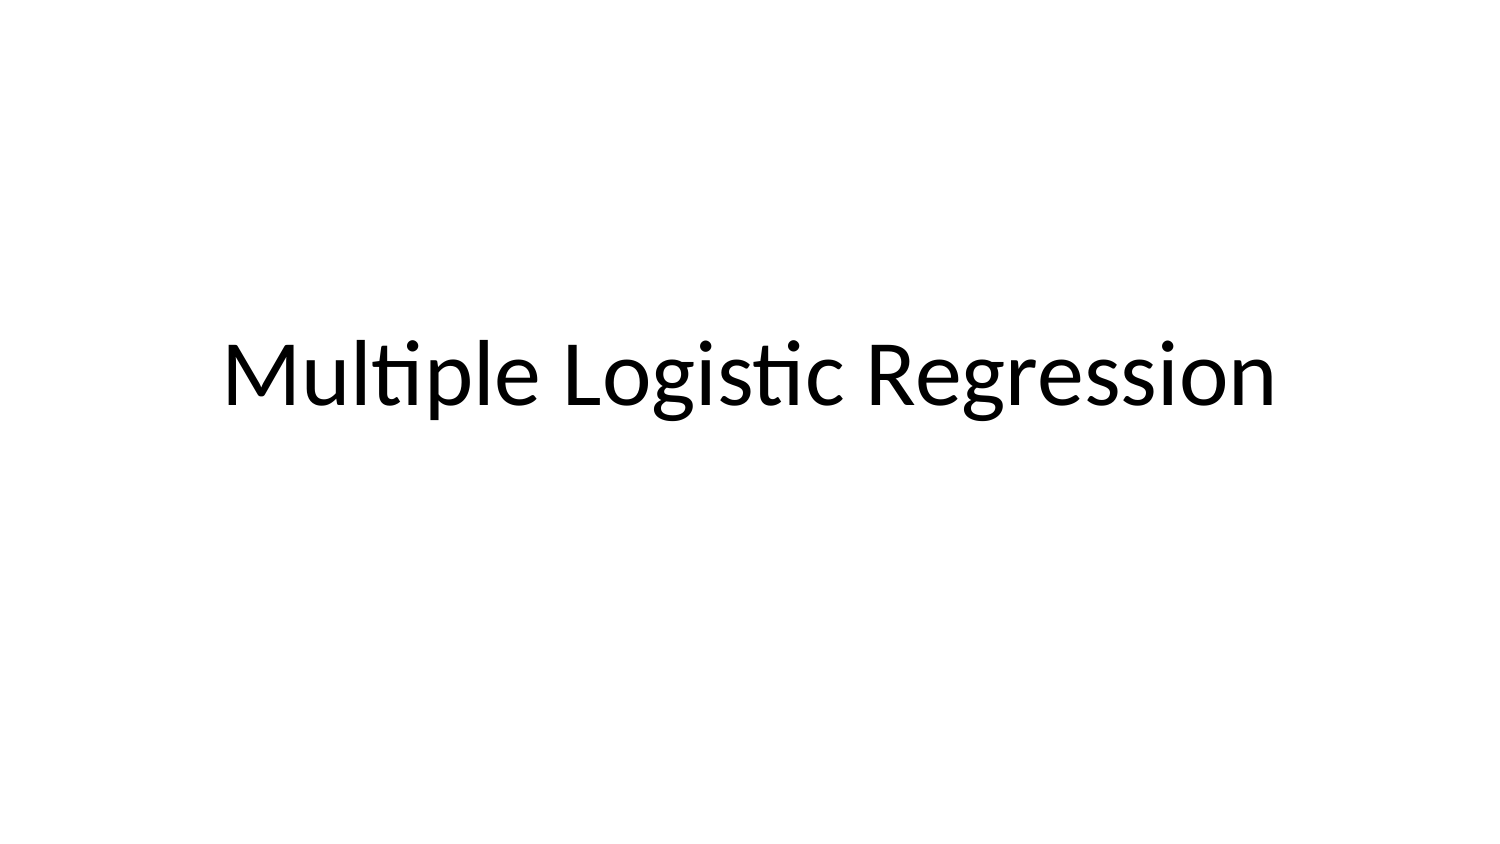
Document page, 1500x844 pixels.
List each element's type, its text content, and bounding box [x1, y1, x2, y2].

title Multiple Logistic Regression [187, 138, 1313, 432]
